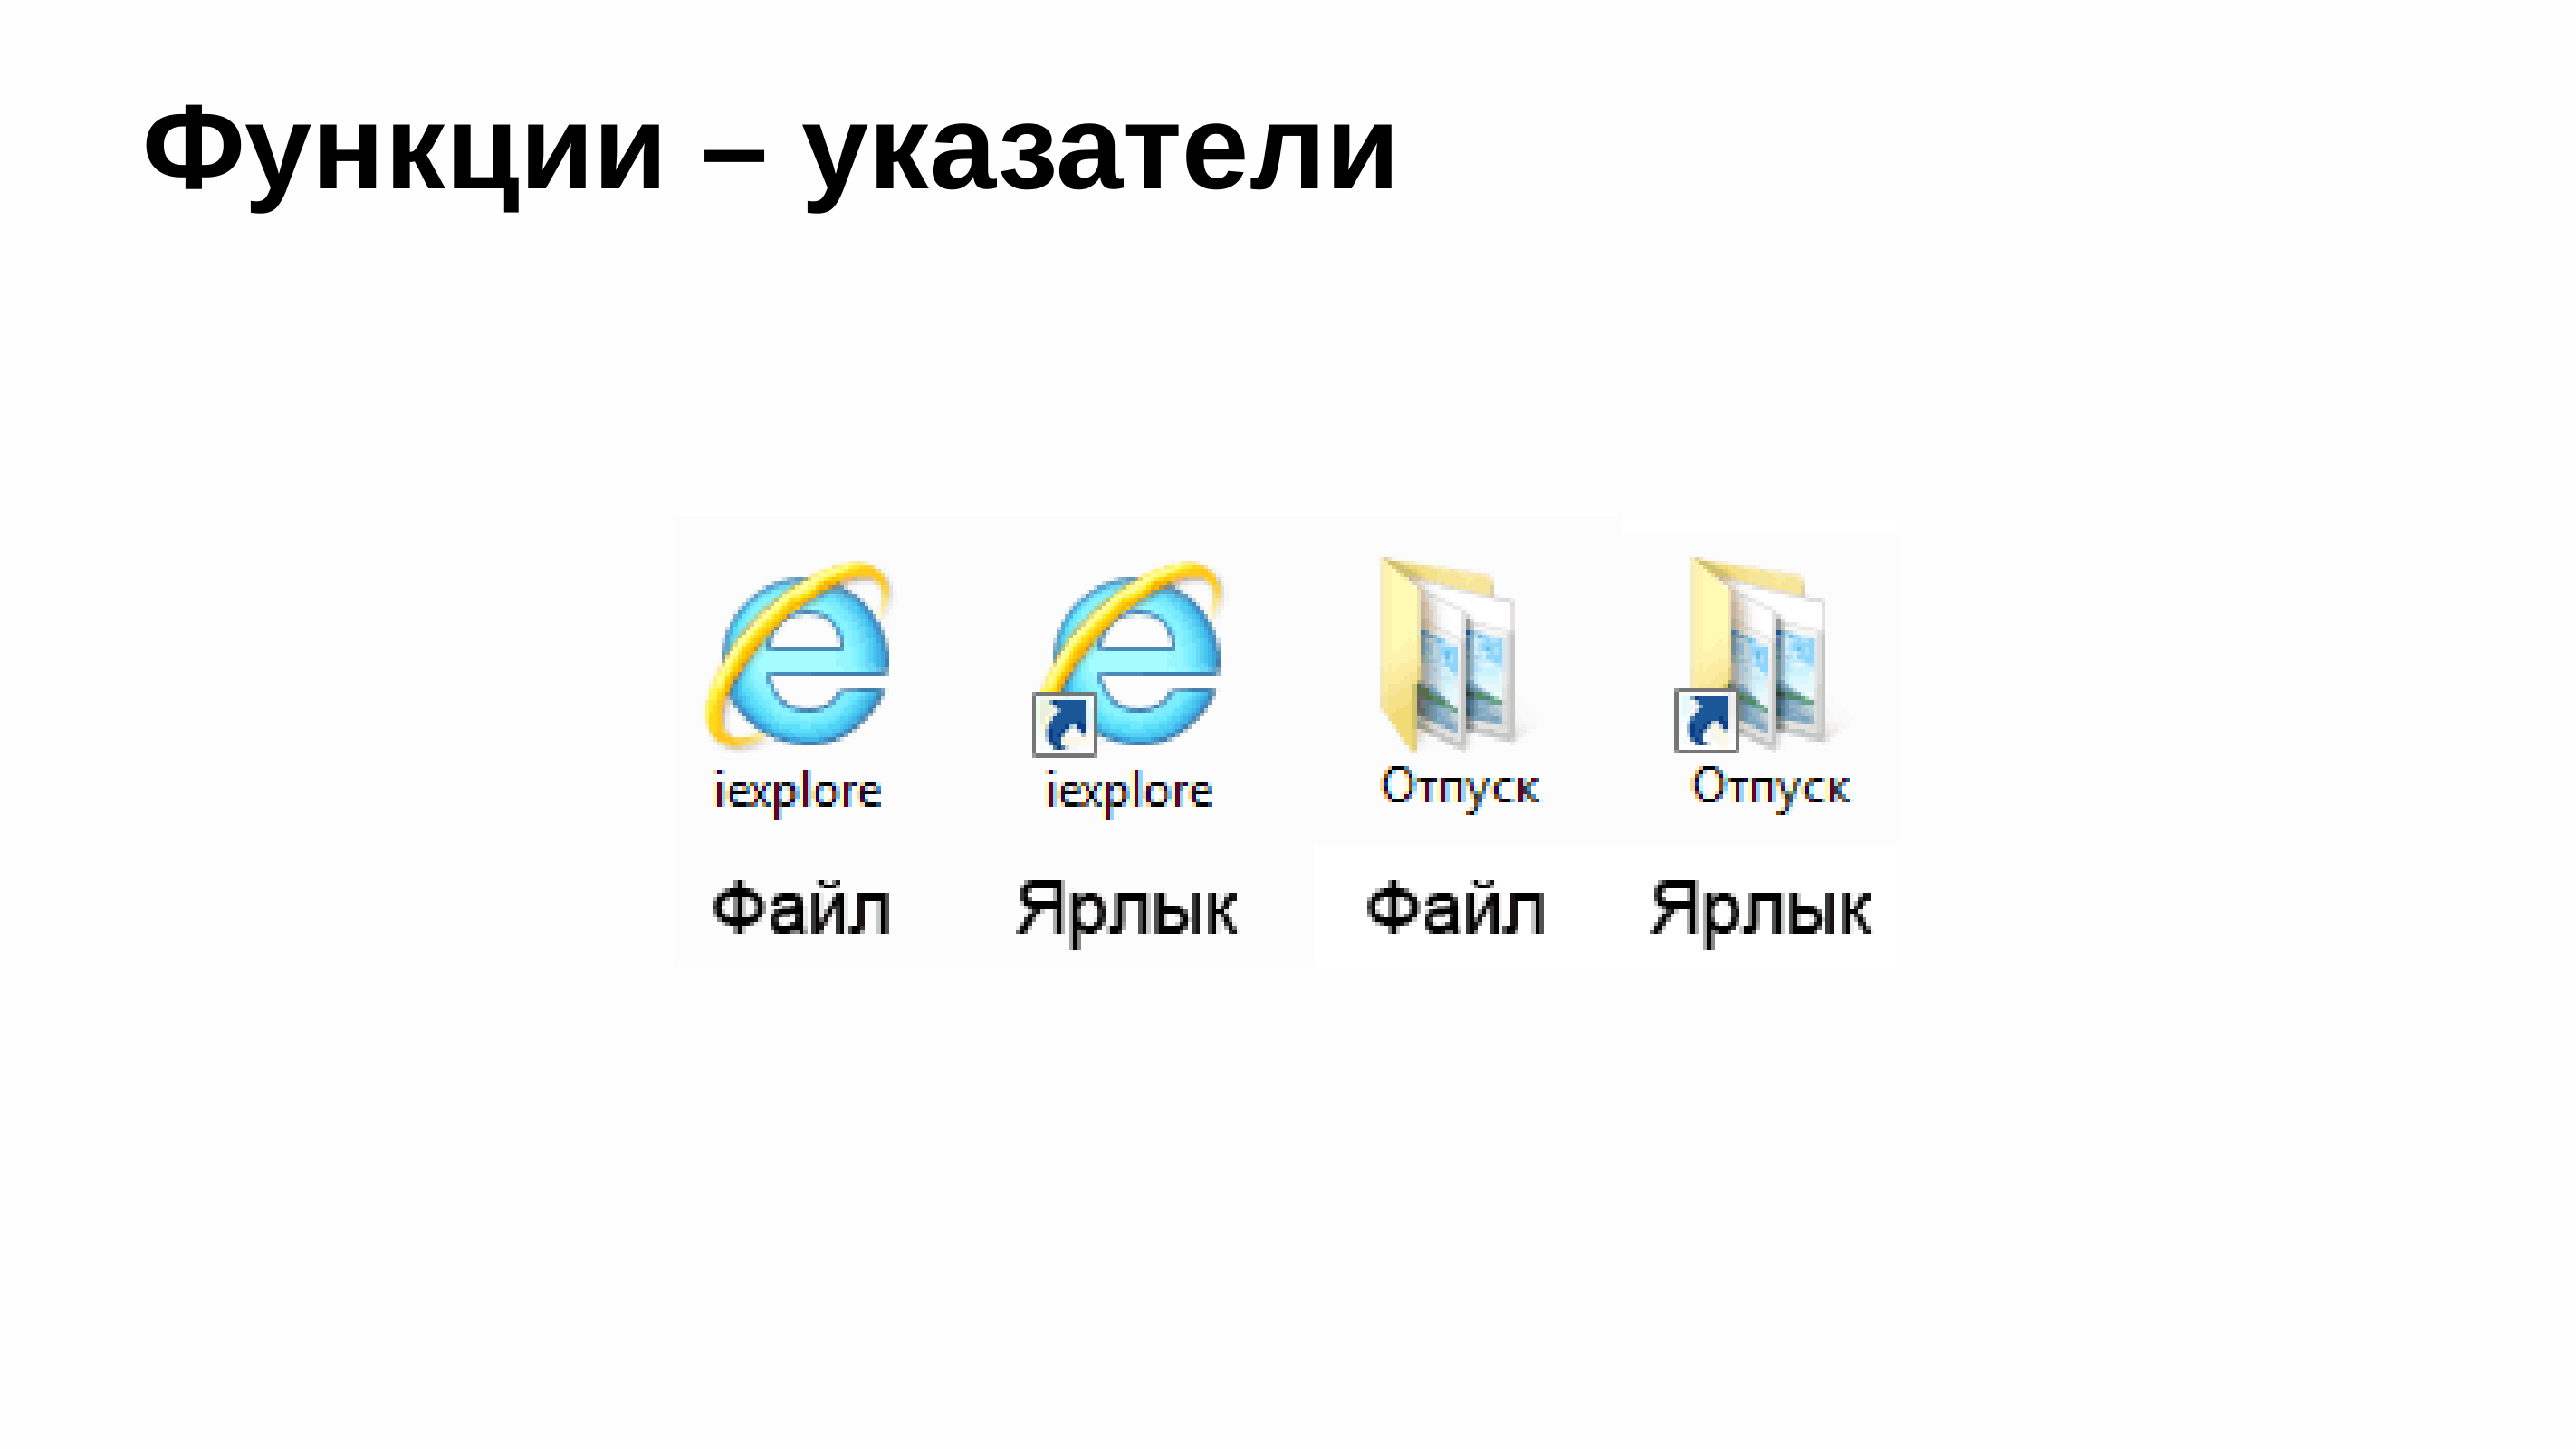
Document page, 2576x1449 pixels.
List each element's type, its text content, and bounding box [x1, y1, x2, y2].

title Функции – указатели [142, 47, 2431, 285]
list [673, 516, 1900, 967]
